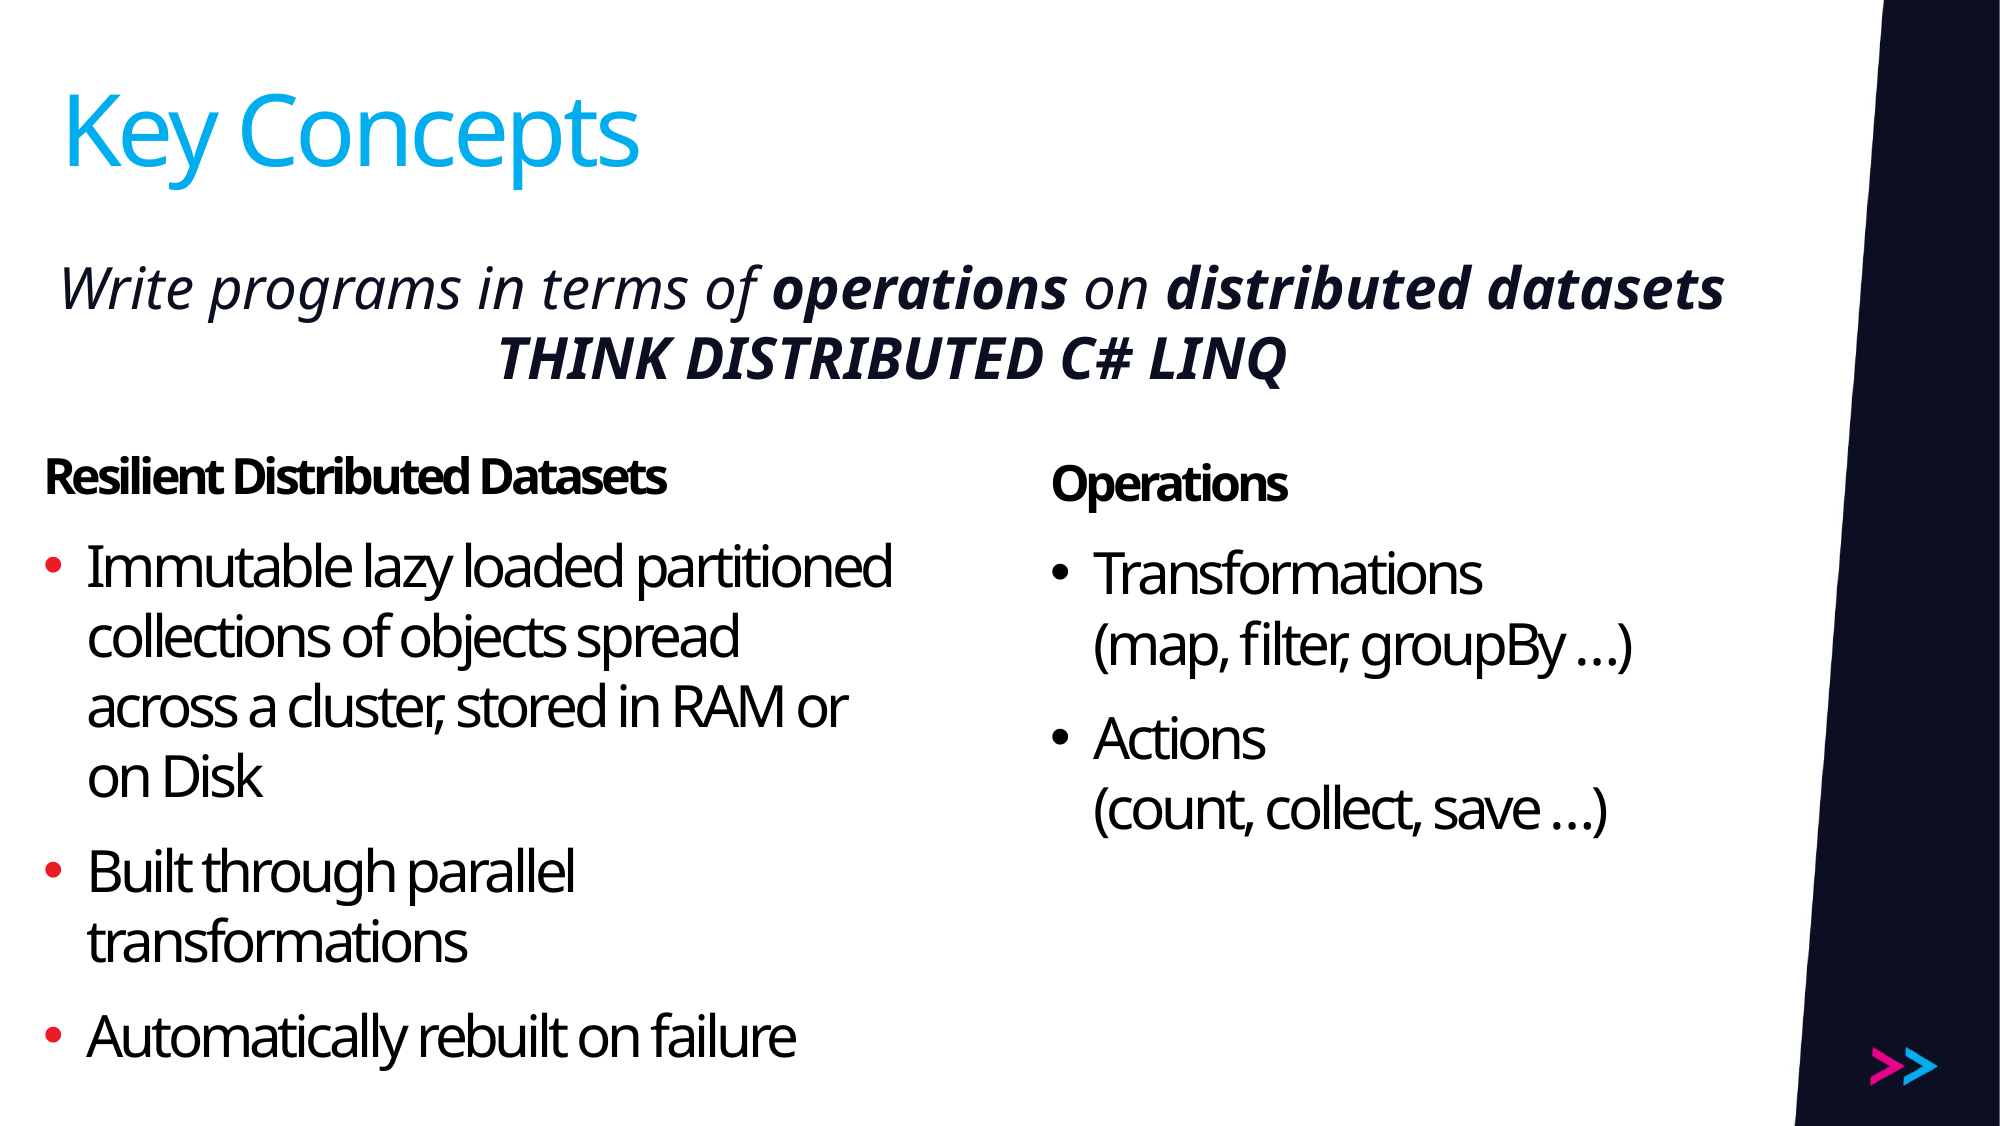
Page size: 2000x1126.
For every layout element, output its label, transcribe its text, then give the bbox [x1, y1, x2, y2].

list Resilient Distributed Datasets Immutable lazy loaded partitioned collections of objects spread across a cluster, stored in RAM or on Disk Built through parallel transformations Automatically rebuilt on failure [43, 444, 893, 1019]
title Key Concepts [60, 57, 1709, 187]
picture [0, 0, 2000, 1126]
text_box Operations Transformations (map, filter, groupBy …) Actions (count, collect, save …) [1035, 444, 1739, 1019]
text_box Write programs in terms of operations on distributed datasets THINK DISTRIBUTED C# LINQ [37, 243, 1747, 399]
